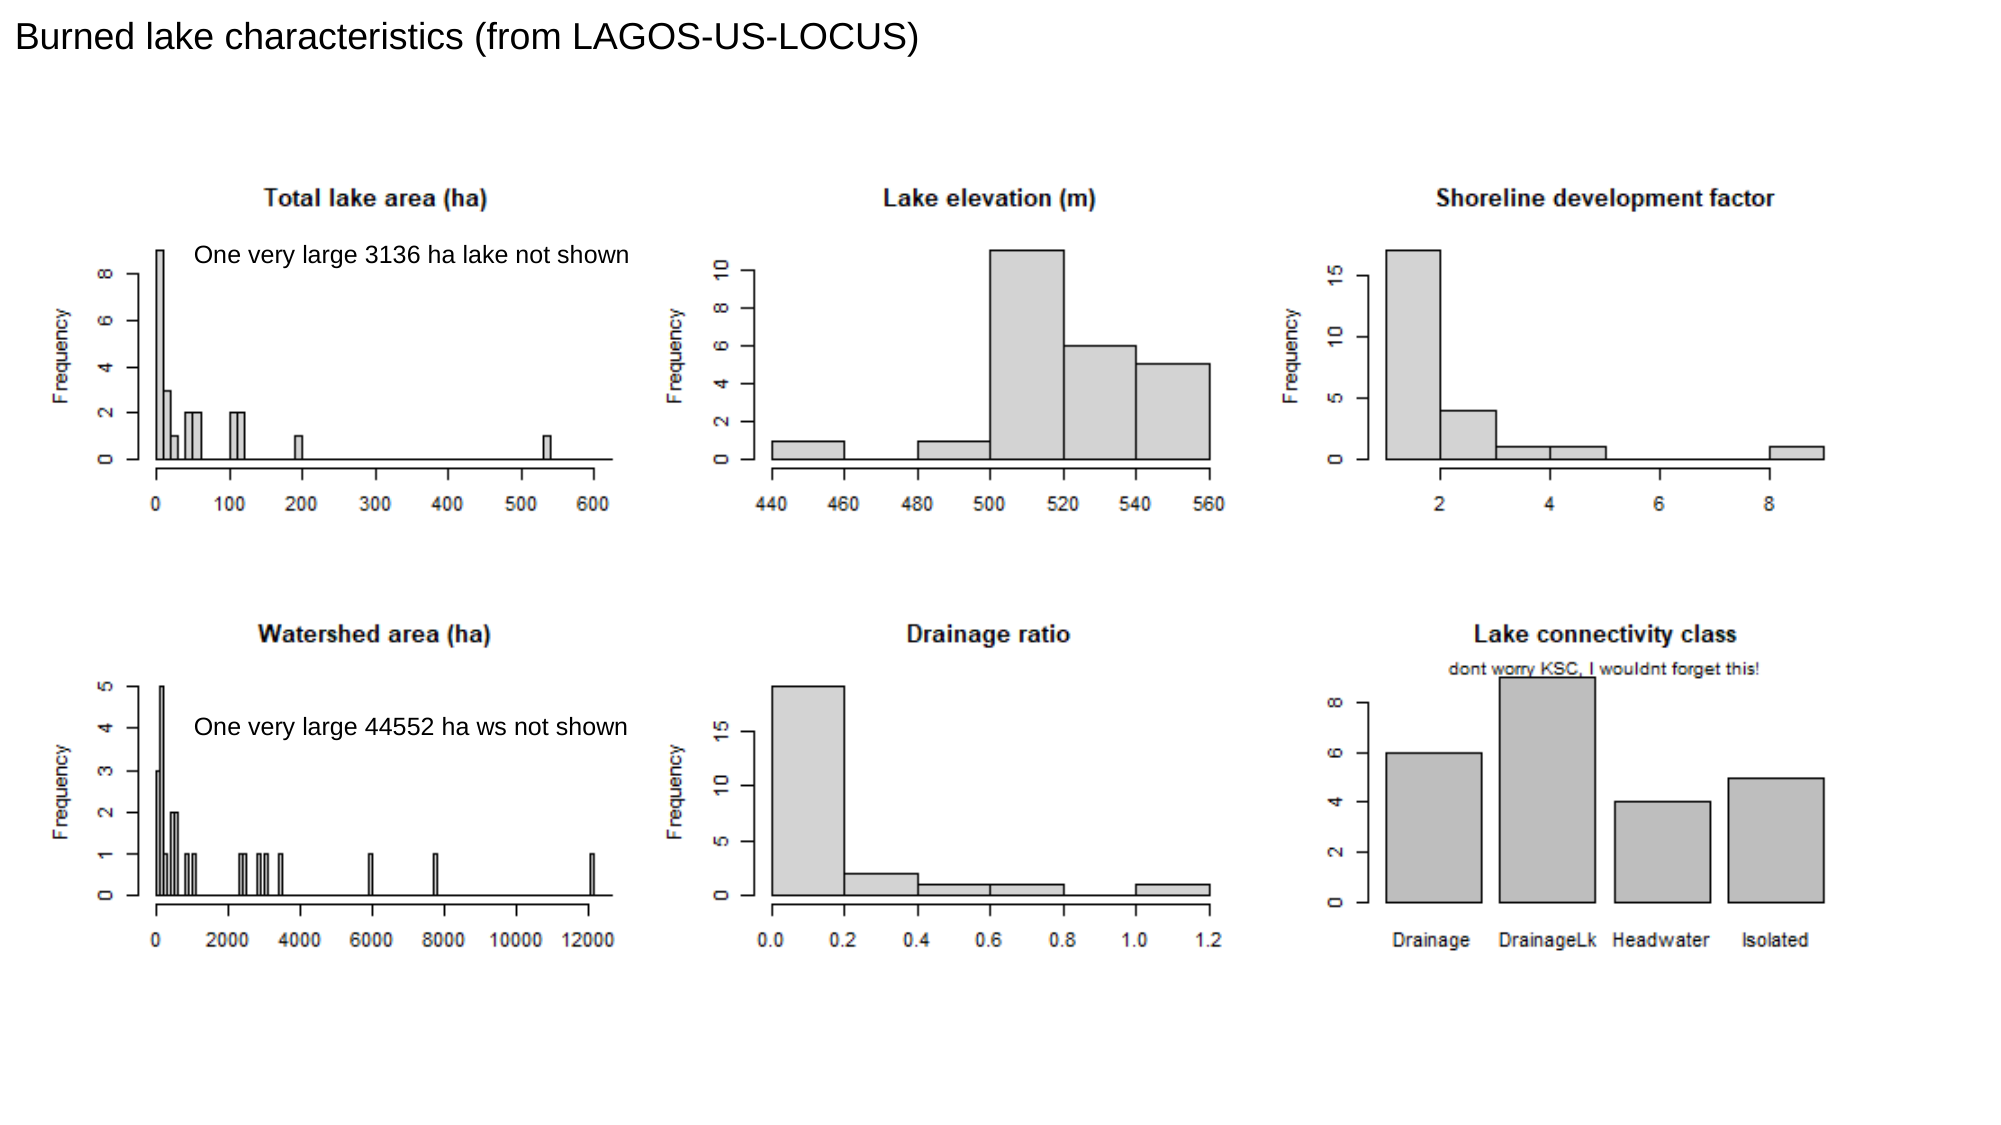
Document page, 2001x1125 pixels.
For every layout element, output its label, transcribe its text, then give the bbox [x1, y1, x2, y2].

text_box Burned lake characteristics (from LAGOS-US-LOCUS) [0, 4, 1537, 65]
picture [46, 149, 1890, 1021]
